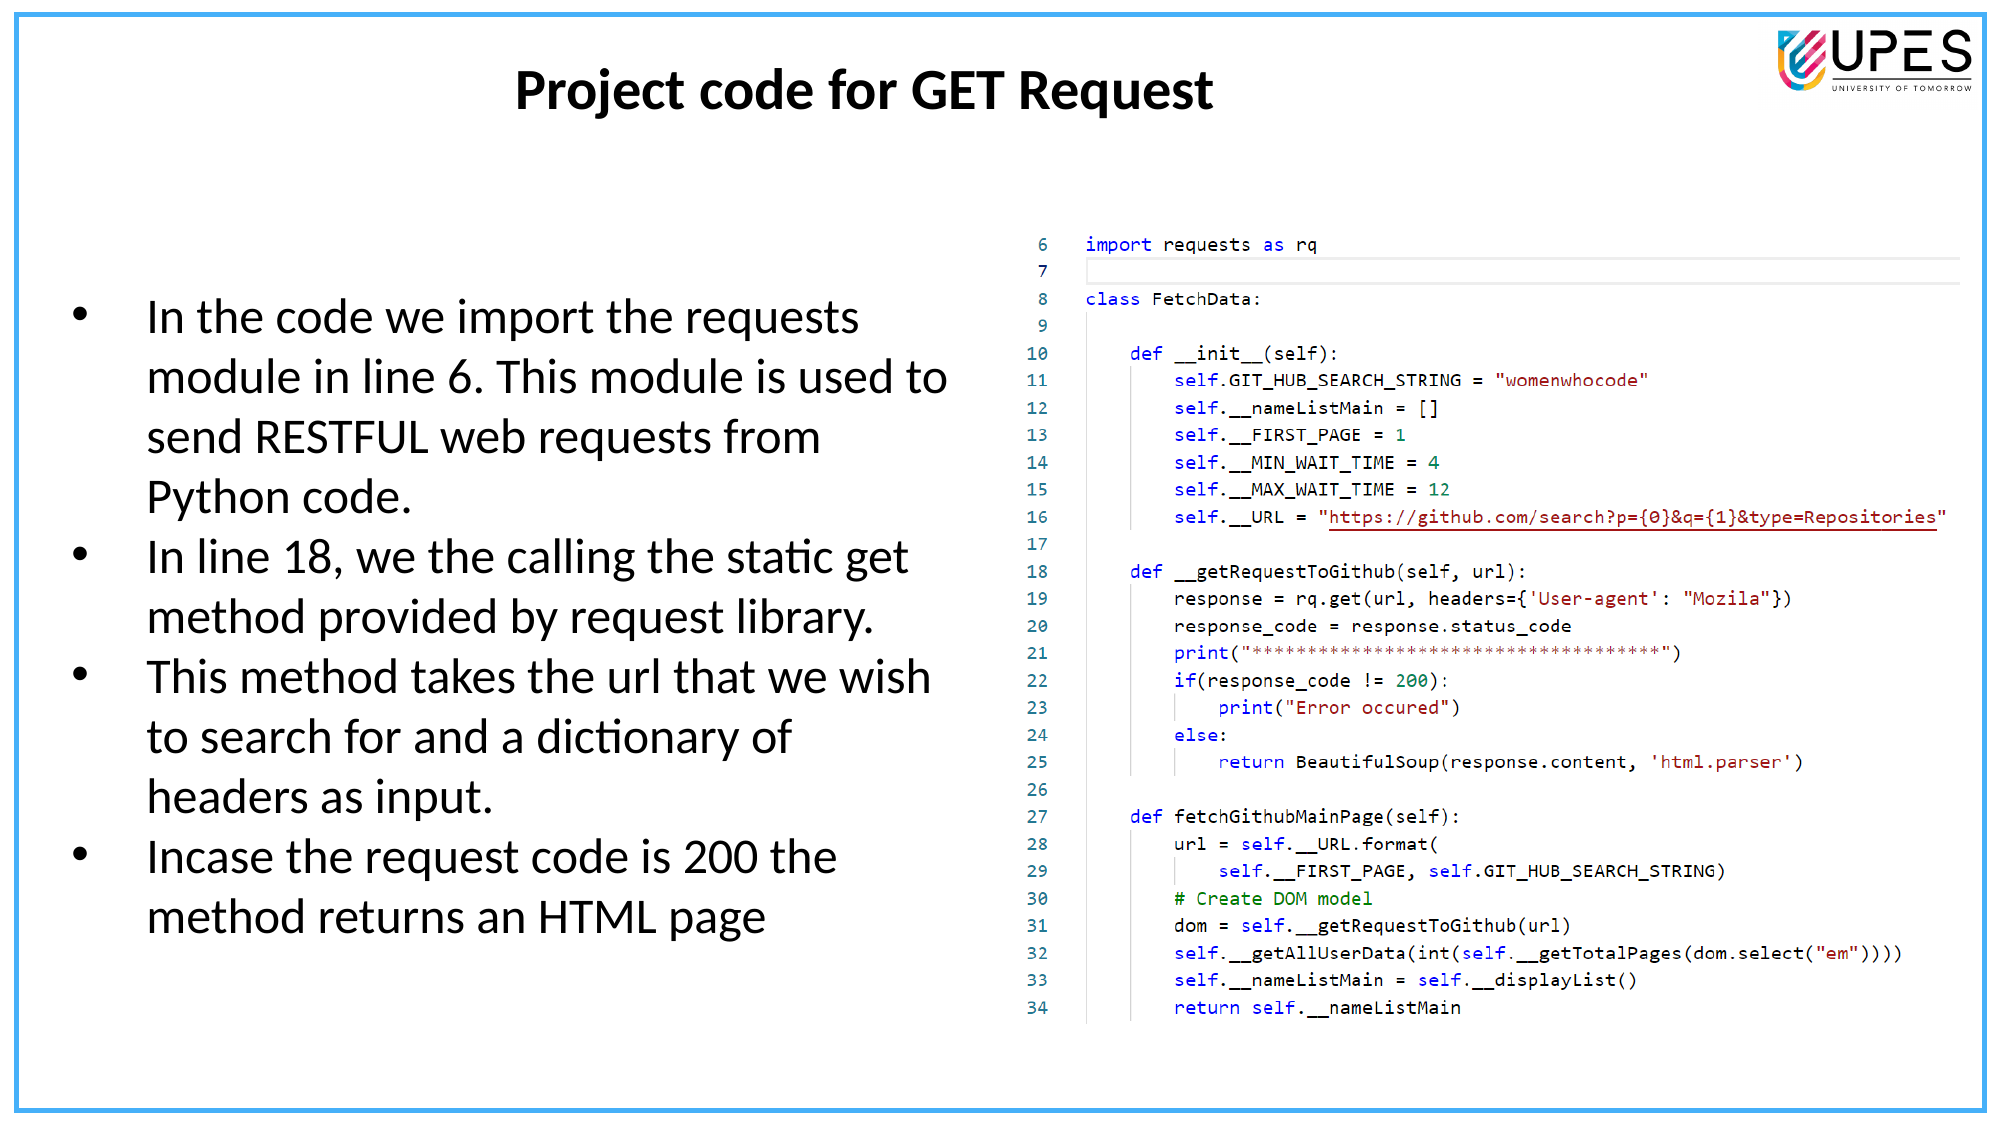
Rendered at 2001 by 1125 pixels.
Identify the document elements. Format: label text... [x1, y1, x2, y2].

text_box Project code for GET Request [500, 43, 1500, 129]
text_box In the code we import the requests module in line 6. This module is used to send RESTFUL web requests from Python code. In line 18, we the calling the static get method provided by request library. This method takes the url that we wish to search for and a dictionary of headers as input. Incase the request code is 200 the method returns an HTML page [56, 275, 966, 1011]
picture [1019, 232, 1960, 1024]
picture [1758, 20, 1978, 110]
